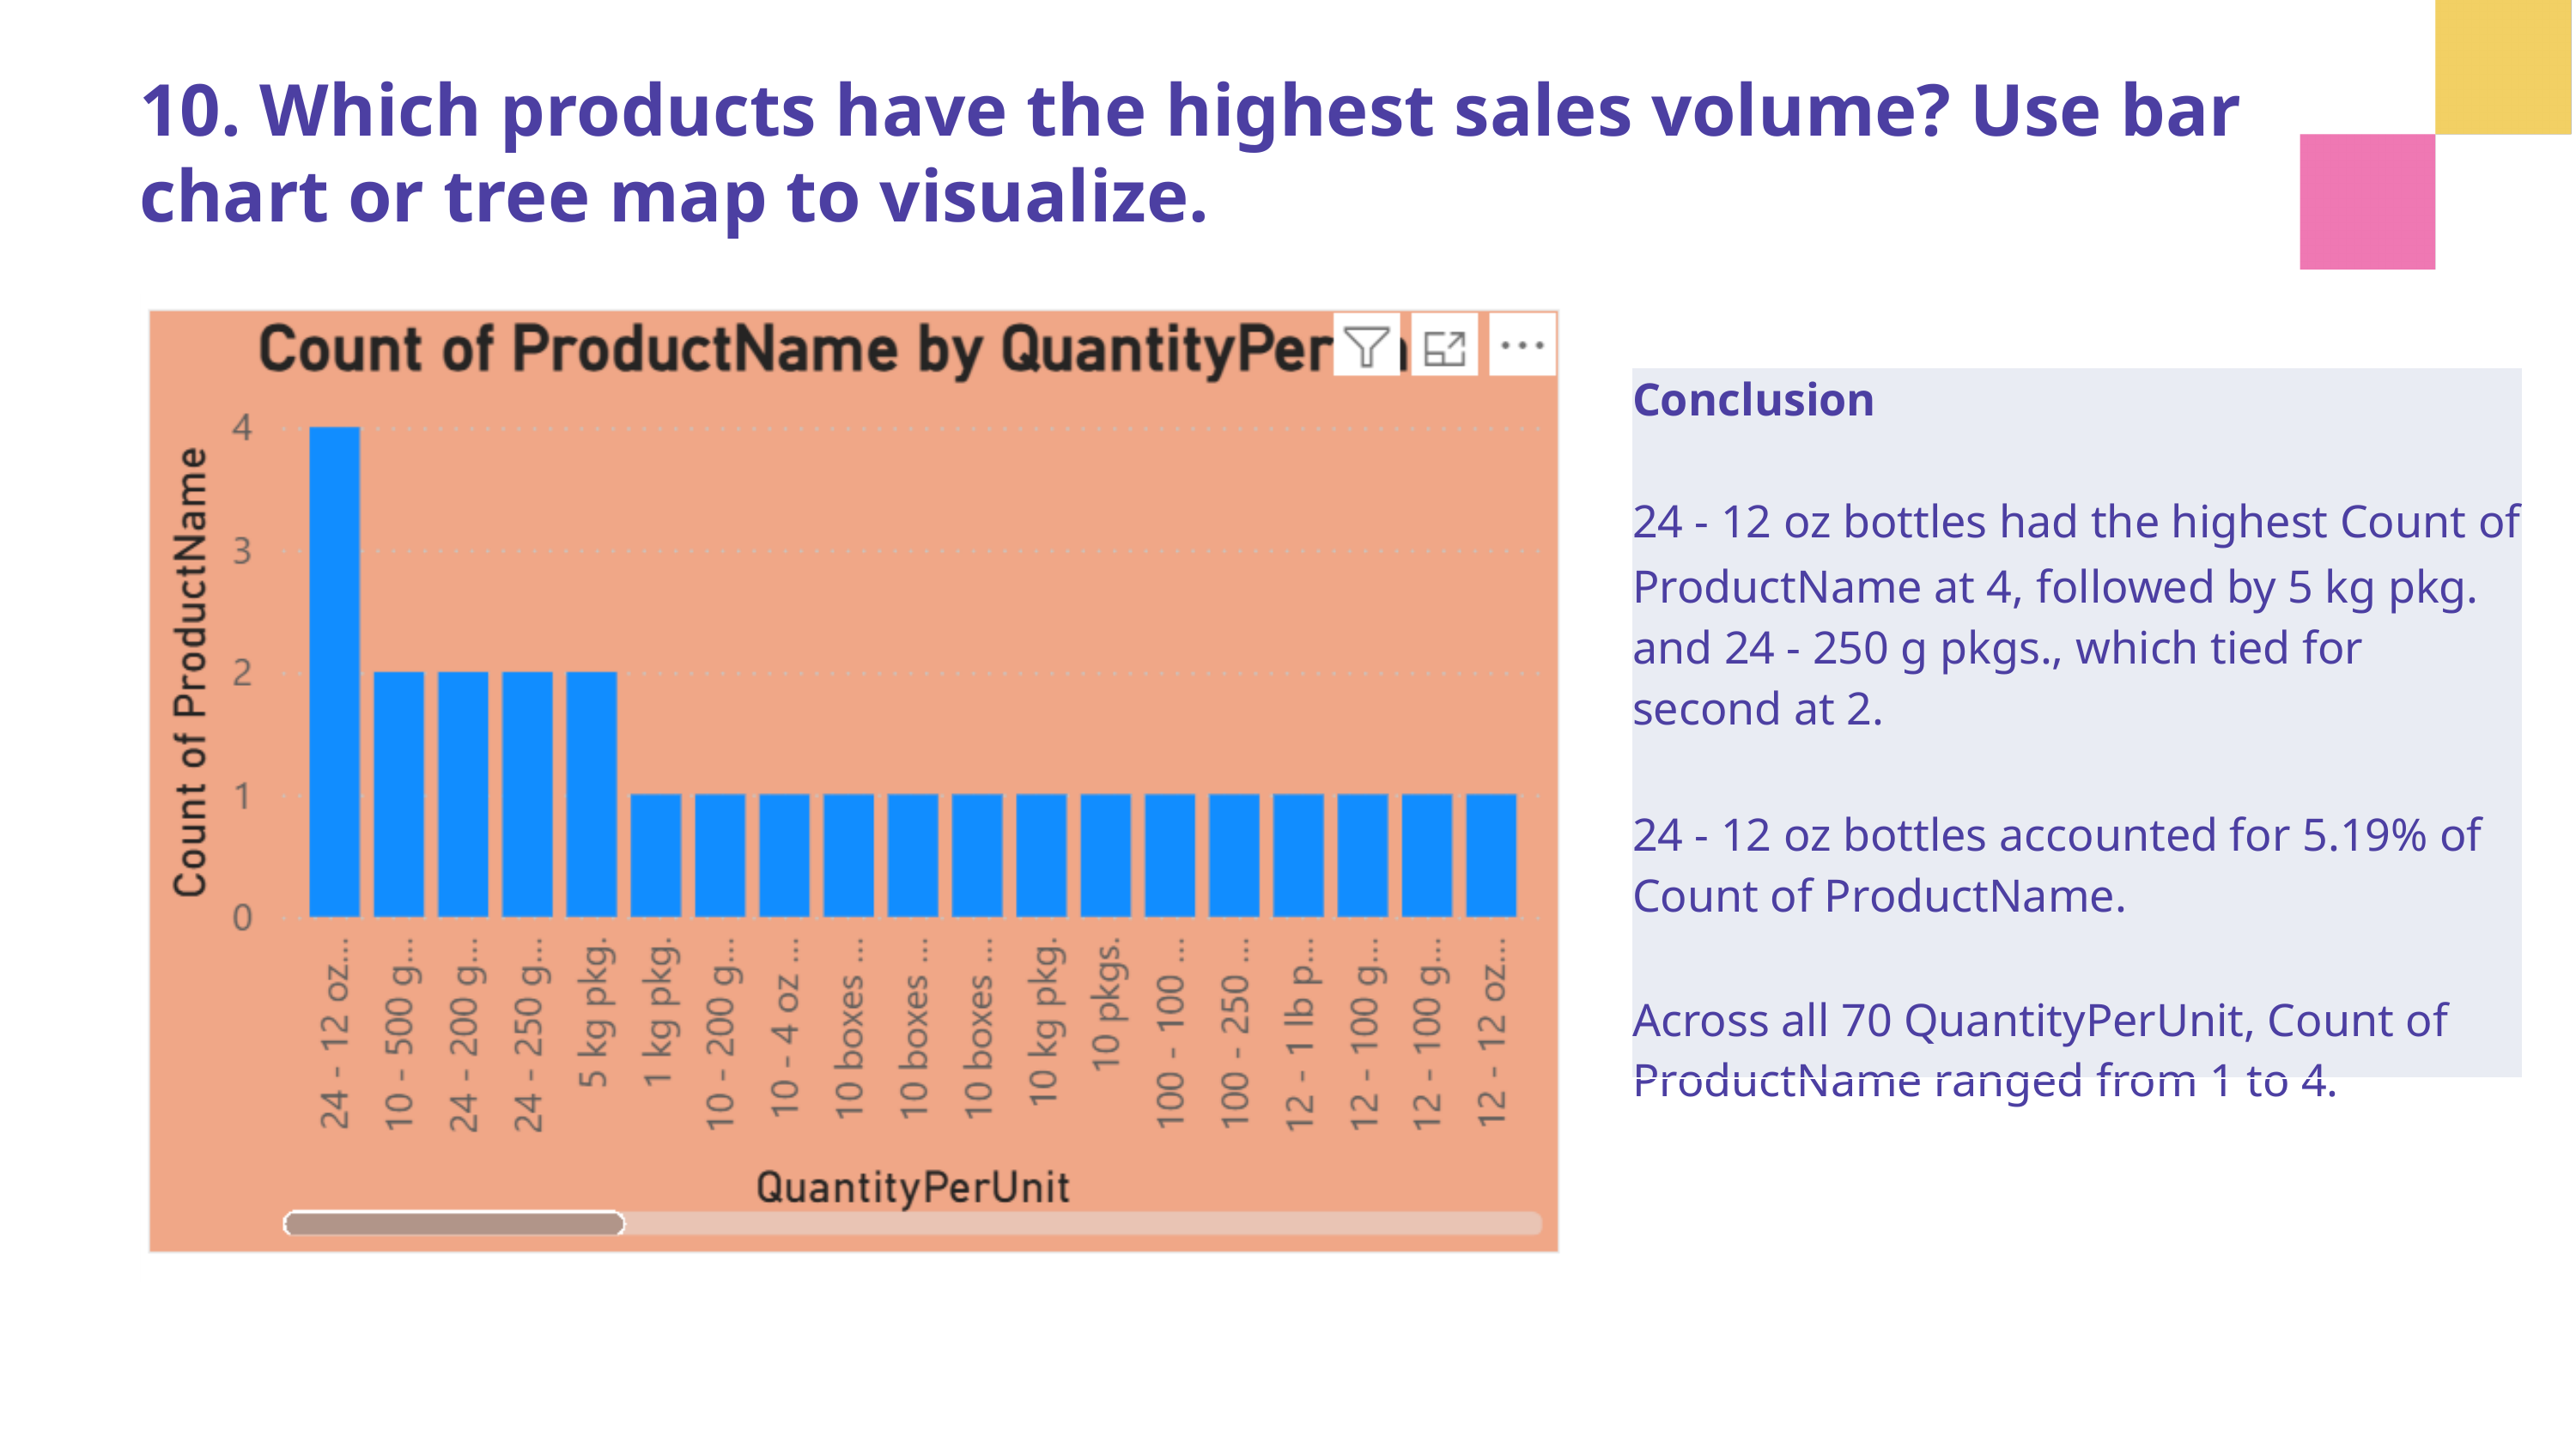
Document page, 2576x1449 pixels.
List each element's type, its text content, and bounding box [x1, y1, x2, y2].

picture [139, 294, 1577, 1282]
text_box 10. Which products have the highest sales volume? Use bar chart or tree map to visualize. [139, 64, 2265, 322]
text_box [2300, 0, 2576, 270]
table_header Conclusion ﻿24 - 12 oz bottles had the highest Count of ProductName at 4, followed by 5 kg pkg. and 24 - 250 g pkgs., which tied for second at 2.﻿ 24 - 12 oz bottles accounted for 5.19% of Count of ProductName.﻿ ﻿ Across all 70 QuantityPerUnit, Count of ProductName ranged from 1 to 4.﻿ ﻿ [1632, 368, 2522, 1077]
